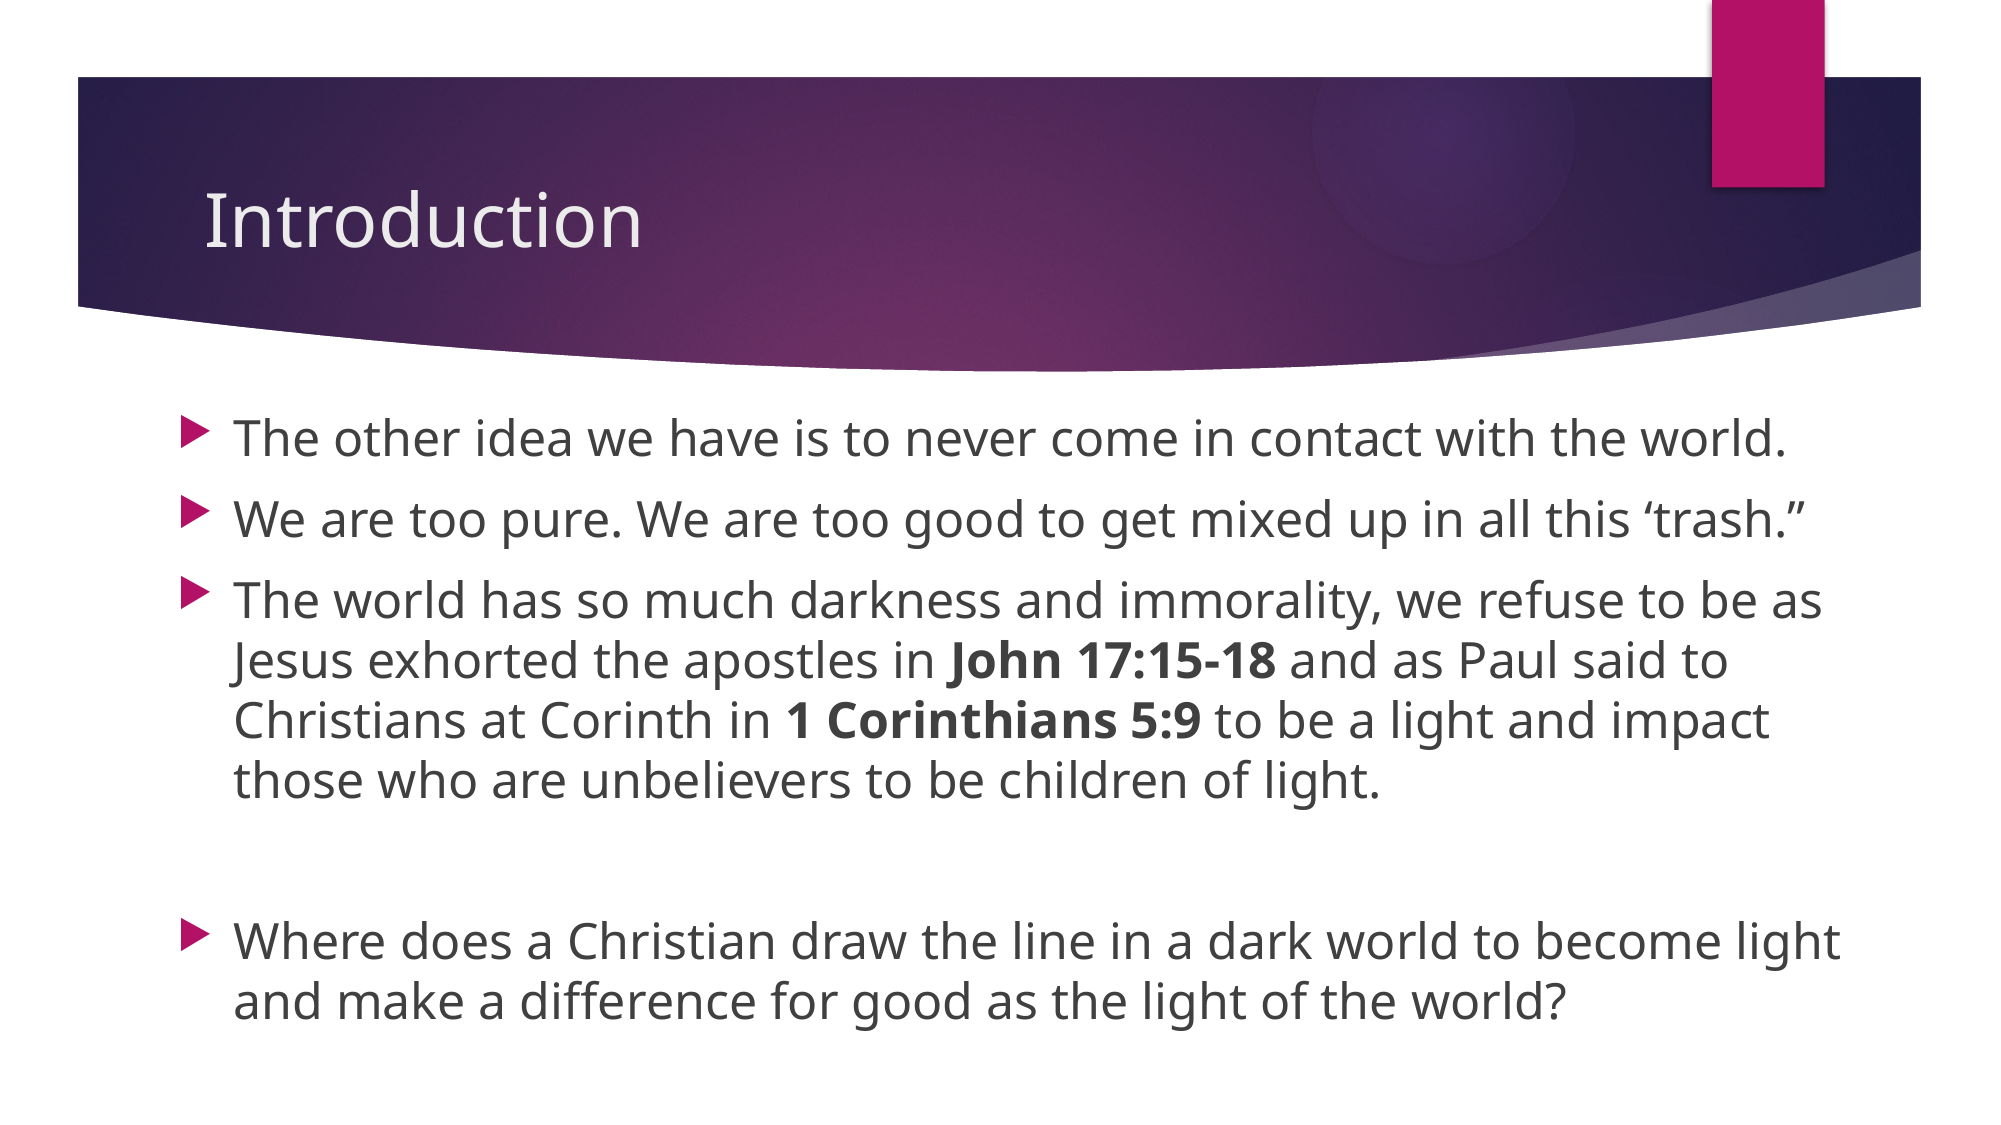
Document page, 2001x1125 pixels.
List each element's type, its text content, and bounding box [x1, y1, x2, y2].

list The other idea we have is to never come in contact with the world. We are too pure. We are too good to get mixed up in all this ‘trash.” The world has so much darkness and immorality, we refuse to be as Jesus exhorted the apostles in John 17:15-18 and as Paul said to Christians at Corinth in 1 Corinthians 5:9 to be a light and impact those who are unbelievers to be children of light. Where does a Christian draw the line in a dark world to become light and make a difference for good as the light of the world? [162, 398, 1915, 1081]
title Introduction [189, 159, 1627, 276]
